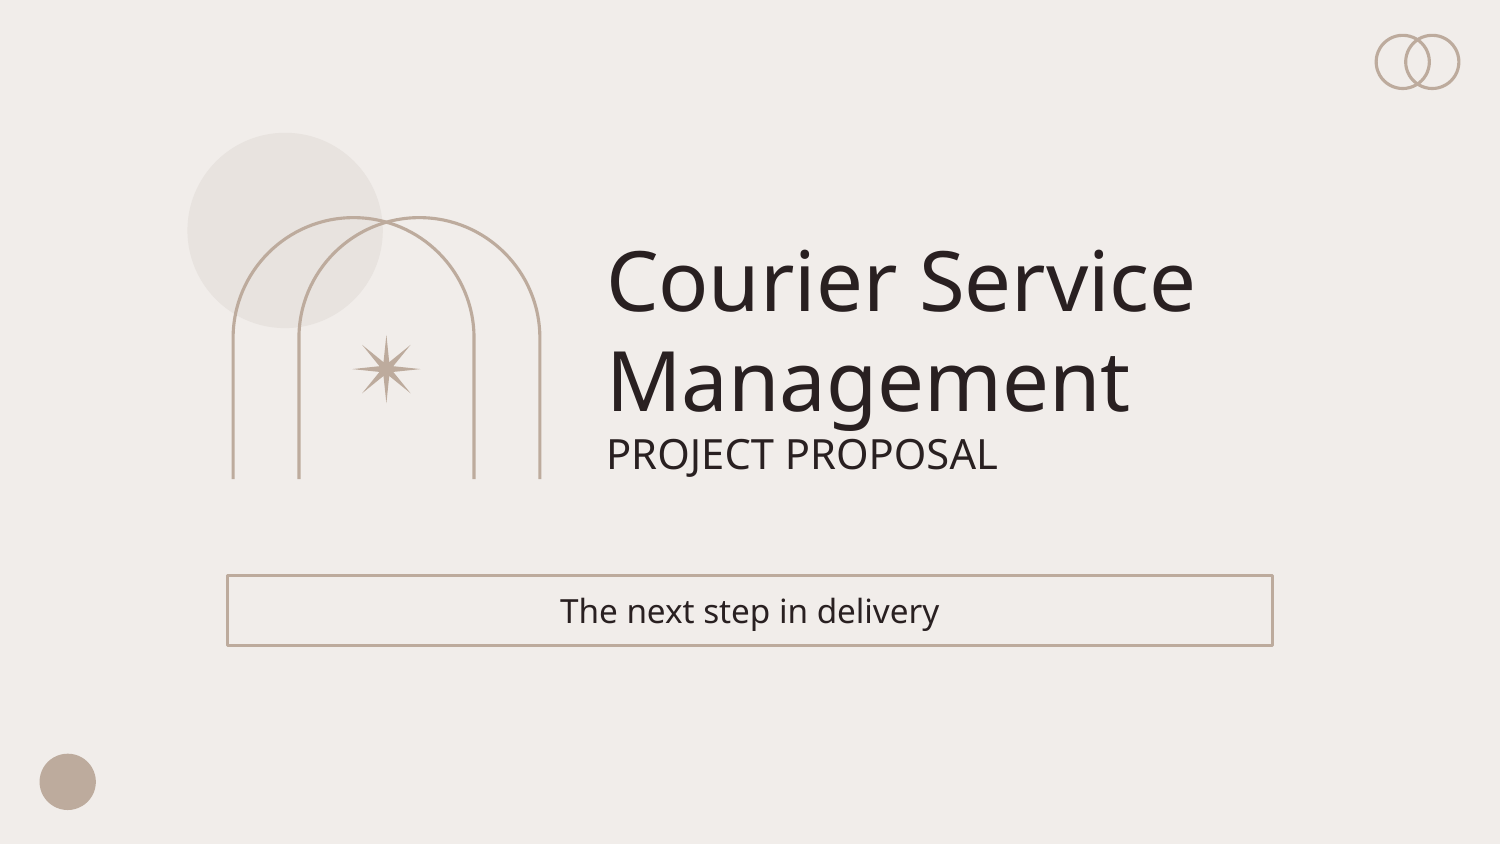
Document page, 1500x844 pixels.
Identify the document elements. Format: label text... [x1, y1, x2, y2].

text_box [187, 132, 541, 480]
subtitle The next step in delivery [226, 574, 1274, 647]
title Courier Service Management PROJECT PROPOSAL [590, 186, 1267, 520]
